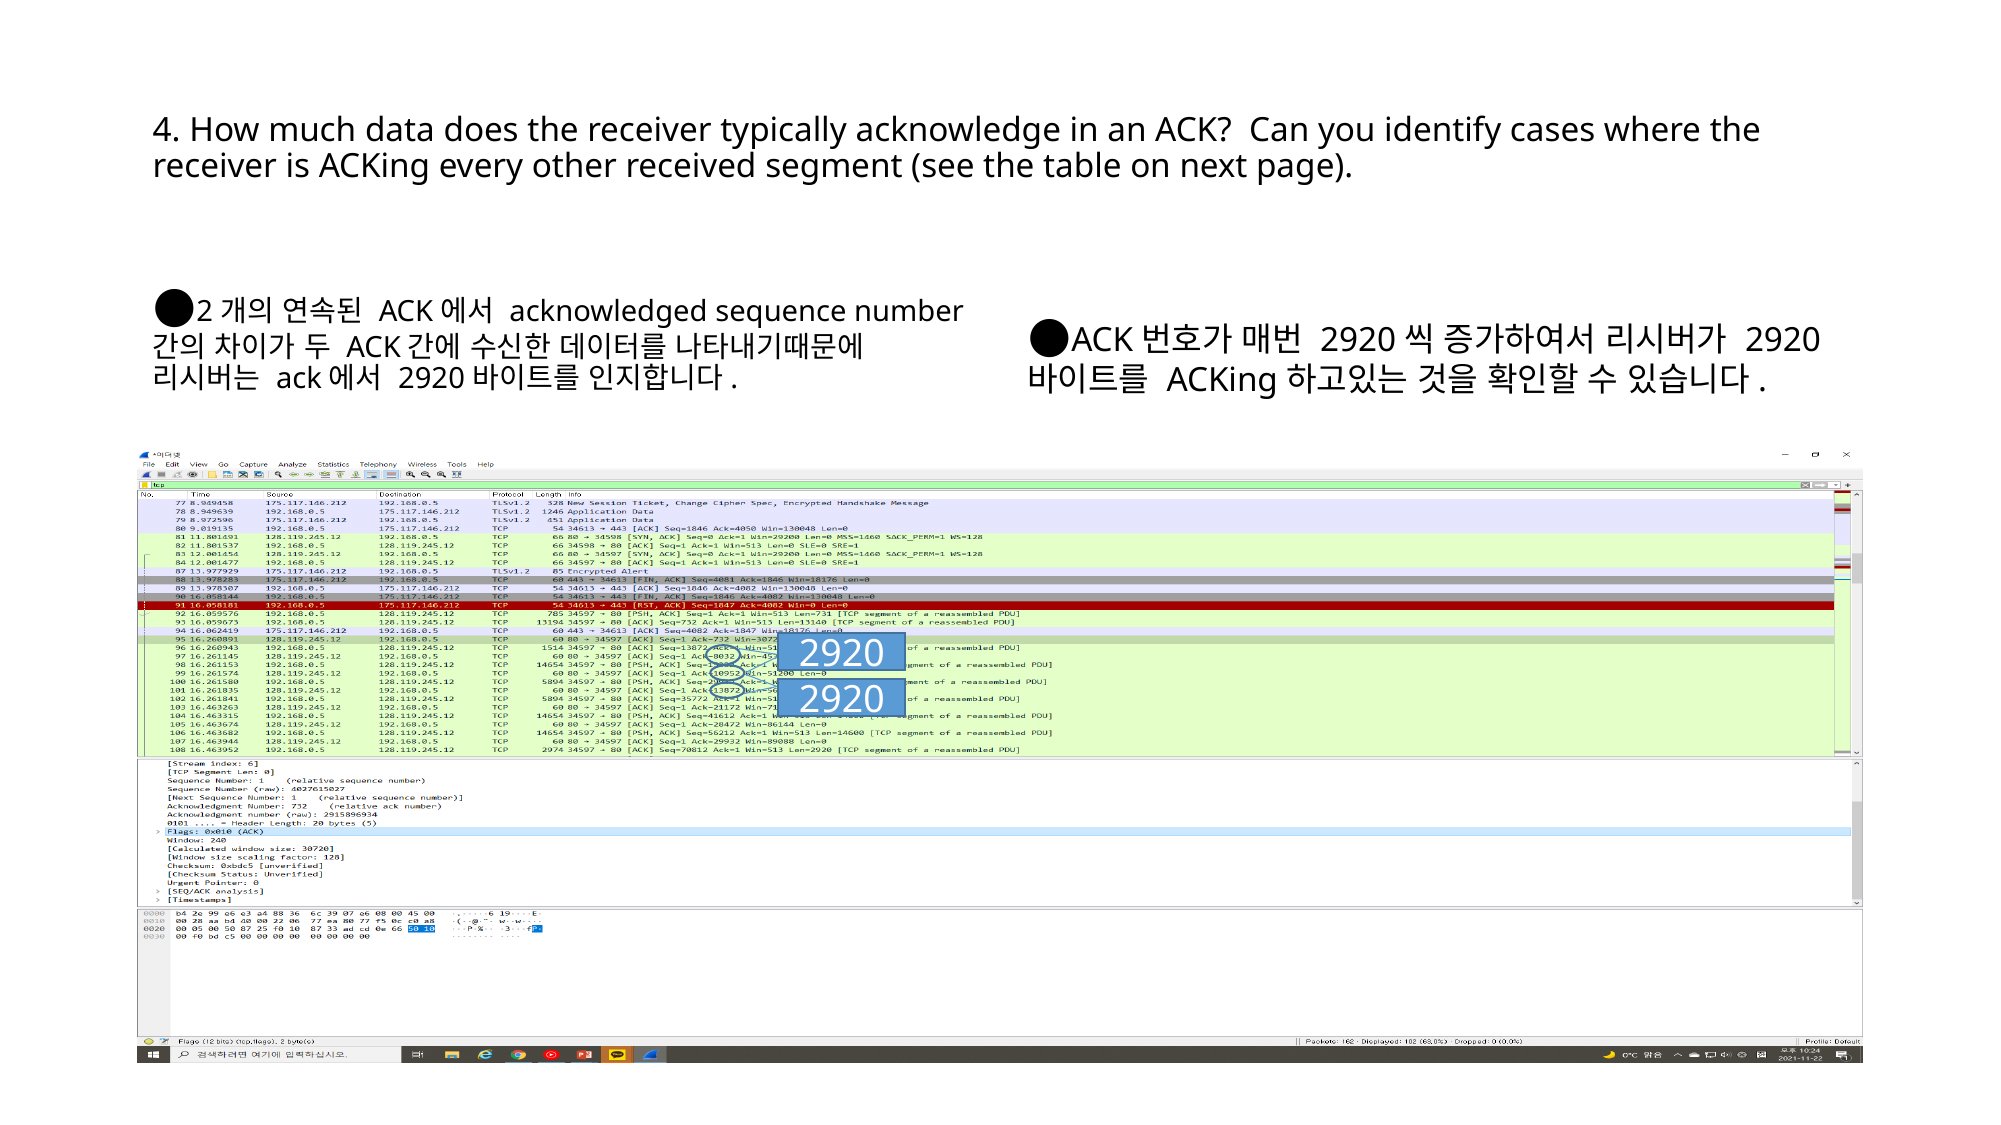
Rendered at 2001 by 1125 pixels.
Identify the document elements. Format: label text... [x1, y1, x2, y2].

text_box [745, 674, 778, 687]
list ●2개의 연속된 ACK에서 acknowledged sequence number간의 차이가 두 ACK간에 수신한 데이터를 나타내기때문에 리시버는 ack에서 2920바이트를 인지합니다. [137, 264, 984, 403]
title 4. How much data does the receiver typically acknowledge in an ACK? Can you identify cases where the receiver is ACKing every other received segment (see the table on next page). [137, 59, 1863, 278]
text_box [746, 657, 777, 673]
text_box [742, 686, 777, 694]
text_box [739, 648, 777, 655]
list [137, 450, 1863, 1063]
list ●ACK번호가 매번 2920씩 증가하여서 리시버가 2920바이트를 ACKing하고있는 것을 확인할 수 있습니다. [1012, 275, 1863, 407]
